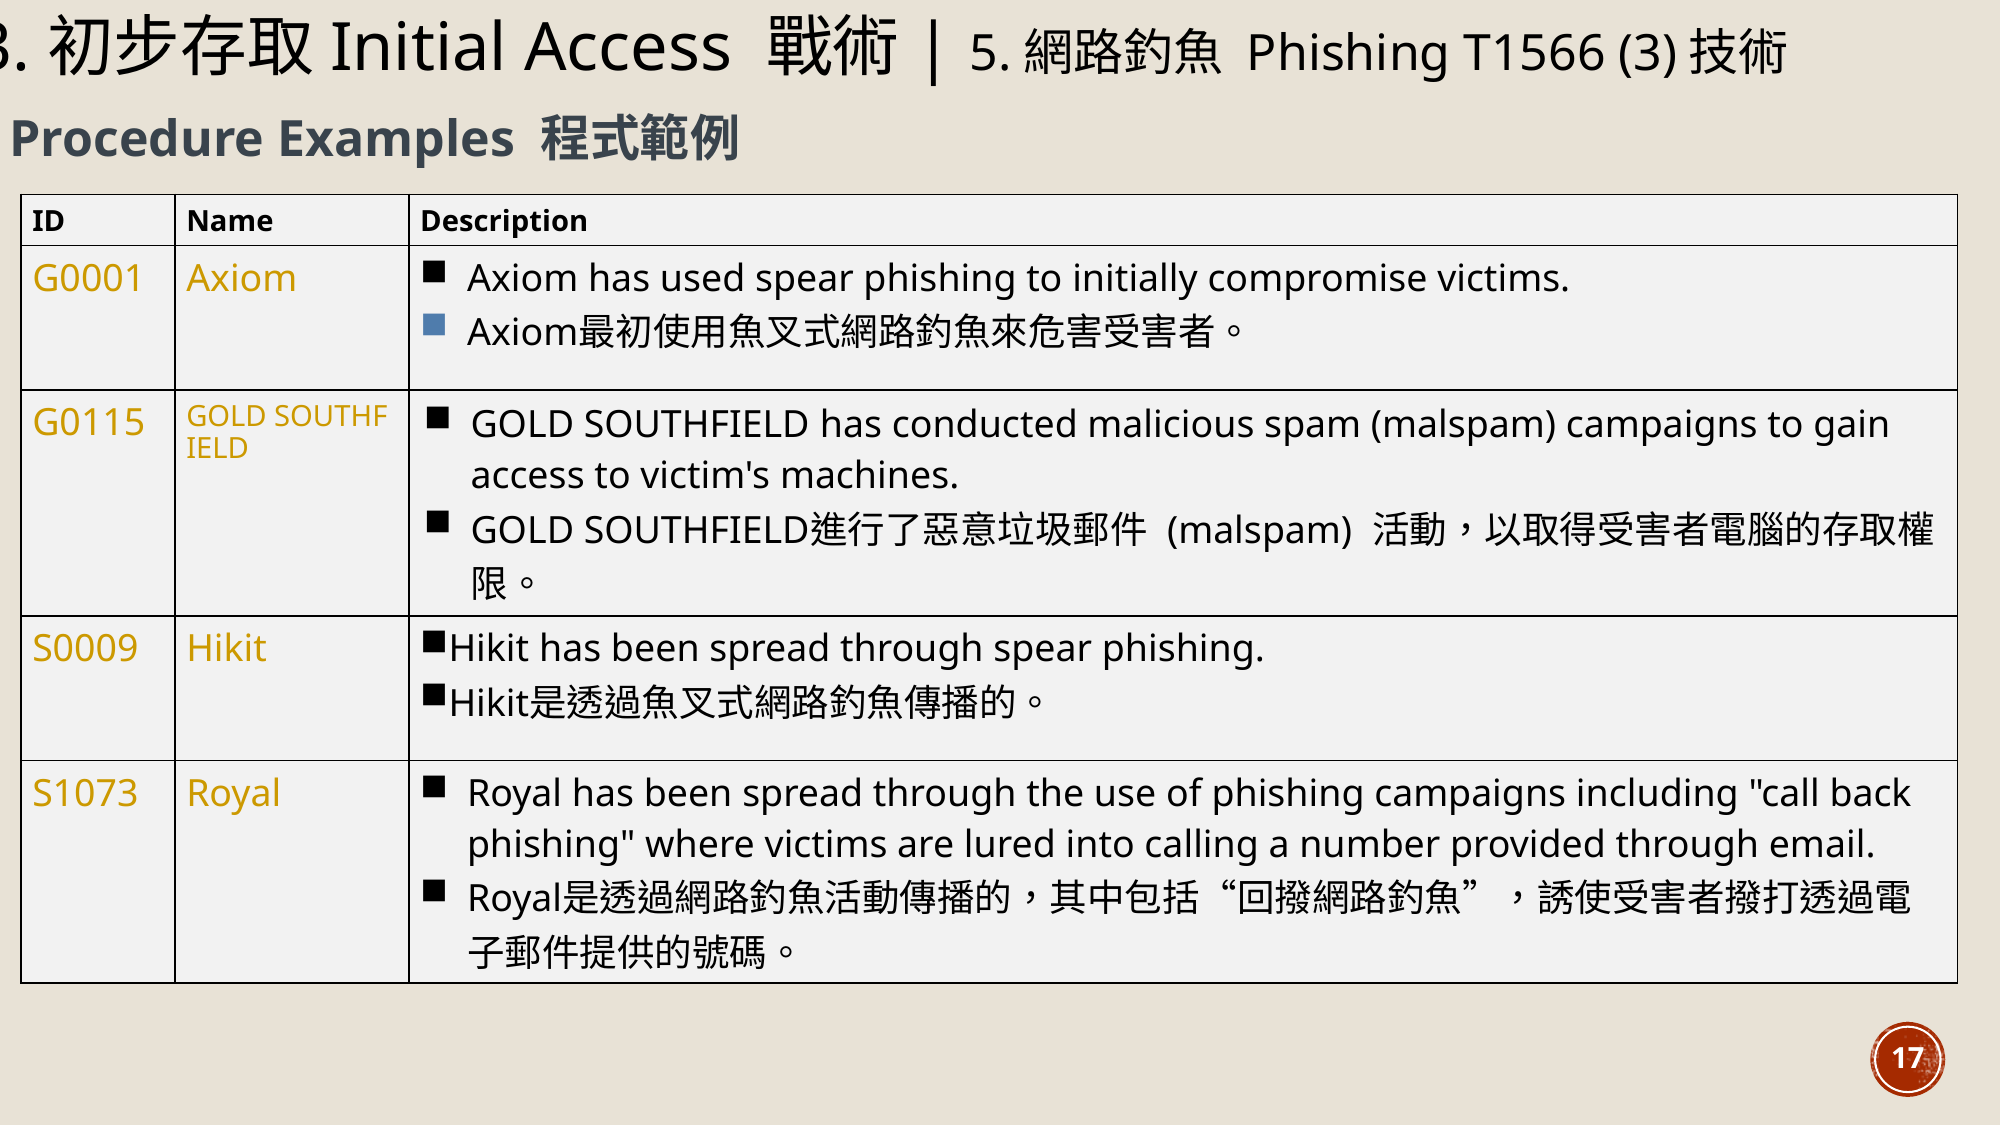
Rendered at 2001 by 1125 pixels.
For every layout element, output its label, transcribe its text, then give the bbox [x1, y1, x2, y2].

table_cell Royal [176, 761, 408, 982]
slide_number 17 [1855, 1028, 1961, 1089]
table_cell Hikit has been spread through spear phishing. Hikit是透過魚叉式網路釣魚傳播的。 [410, 617, 1957, 760]
table_header Description [410, 195, 1957, 245]
table_cell Royal has been spread through the use of phishing campaigns including "call back phishing" where victims are lured into calling a number provided through email. Royal是透過網路釣魚活動傳播的，其中包括“回撥網路釣魚”，誘使受害者撥打透過電子郵件提供的號碼。 [410, 761, 1957, 982]
table_cell S1073 [22, 761, 174, 982]
table_cell G0001 [22, 246, 174, 389]
table_cell G0115 [22, 391, 174, 615]
table_cell Axiom has used spear phishing to initially compromise victims. Axiom最初使用魚叉式網路釣魚來危害受害者。 [410, 246, 1957, 389]
table_header ID [22, 195, 174, 245]
table_cell GOLD SOUTHFIELD [176, 391, 408, 615]
table_cell GOLD SOUTHFIELD has conducted malicious spam (malspam) campaigns to gain access to victim's machines. GOLD SOUTHFIELD進行了惡意垃圾郵件 (malspam) 活動，以取得受害者電腦的存取權限。 [410, 391, 1957, 615]
text_box 3.初步存取Initial Access 戰術| 5.網路釣魚 Phishing T1566 (3)技術 [0, 0, 1804, 92]
table_cell Axiom [176, 246, 408, 389]
table_cell S0009 [22, 617, 174, 760]
table_header Name [176, 195, 408, 245]
table_cell Hikit [176, 617, 408, 760]
text_box Procedure Examples 程式範例 [0, 99, 755, 174]
